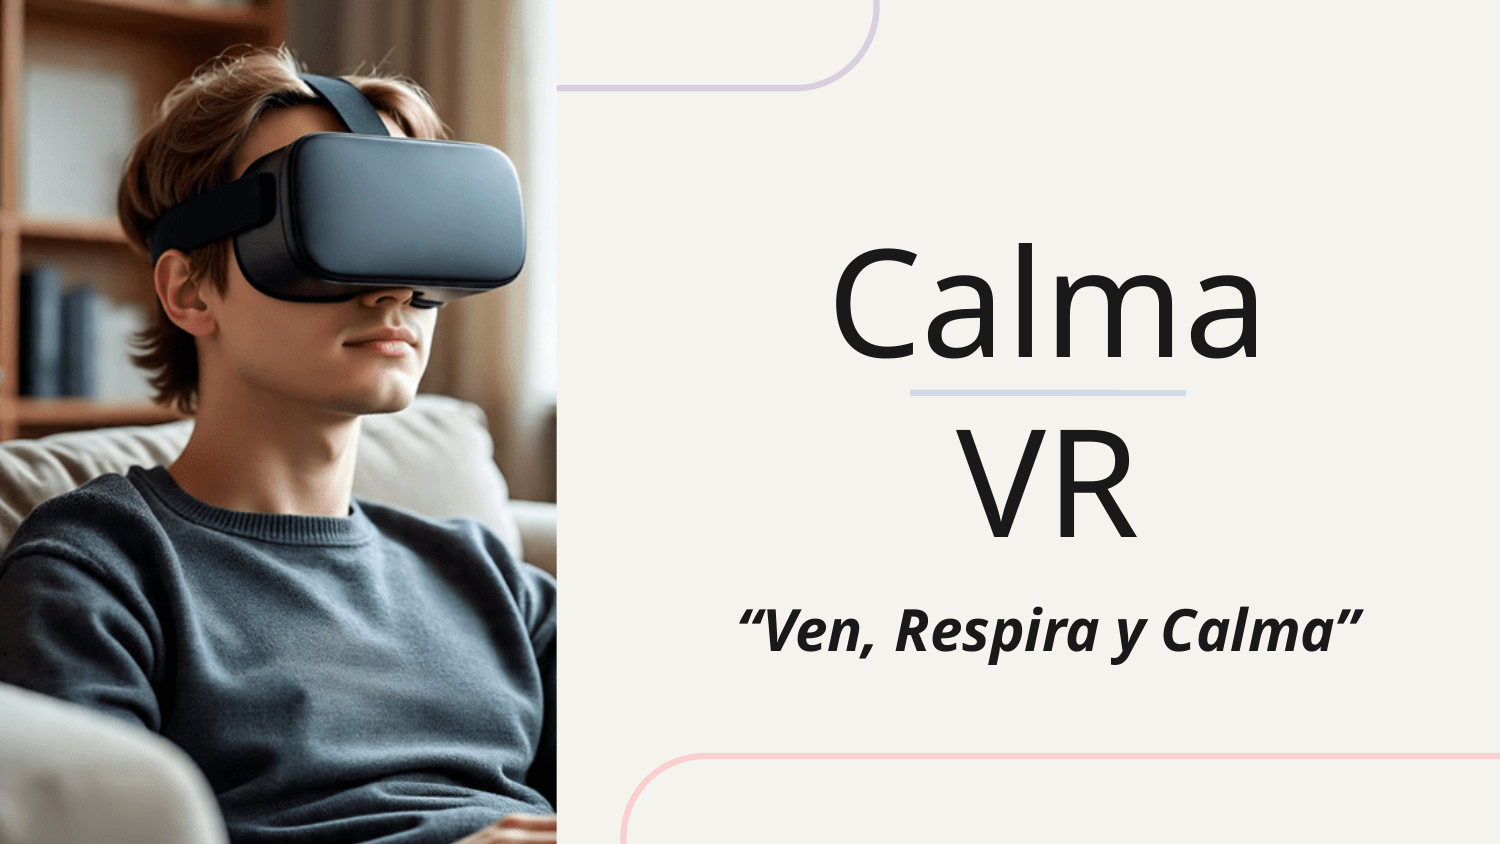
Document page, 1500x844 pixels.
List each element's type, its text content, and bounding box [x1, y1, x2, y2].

text_box “Ven, Respira y Calma” [690, 585, 1407, 684]
picture [0, 0, 557, 844]
title Calma VR [706, 208, 1391, 566]
